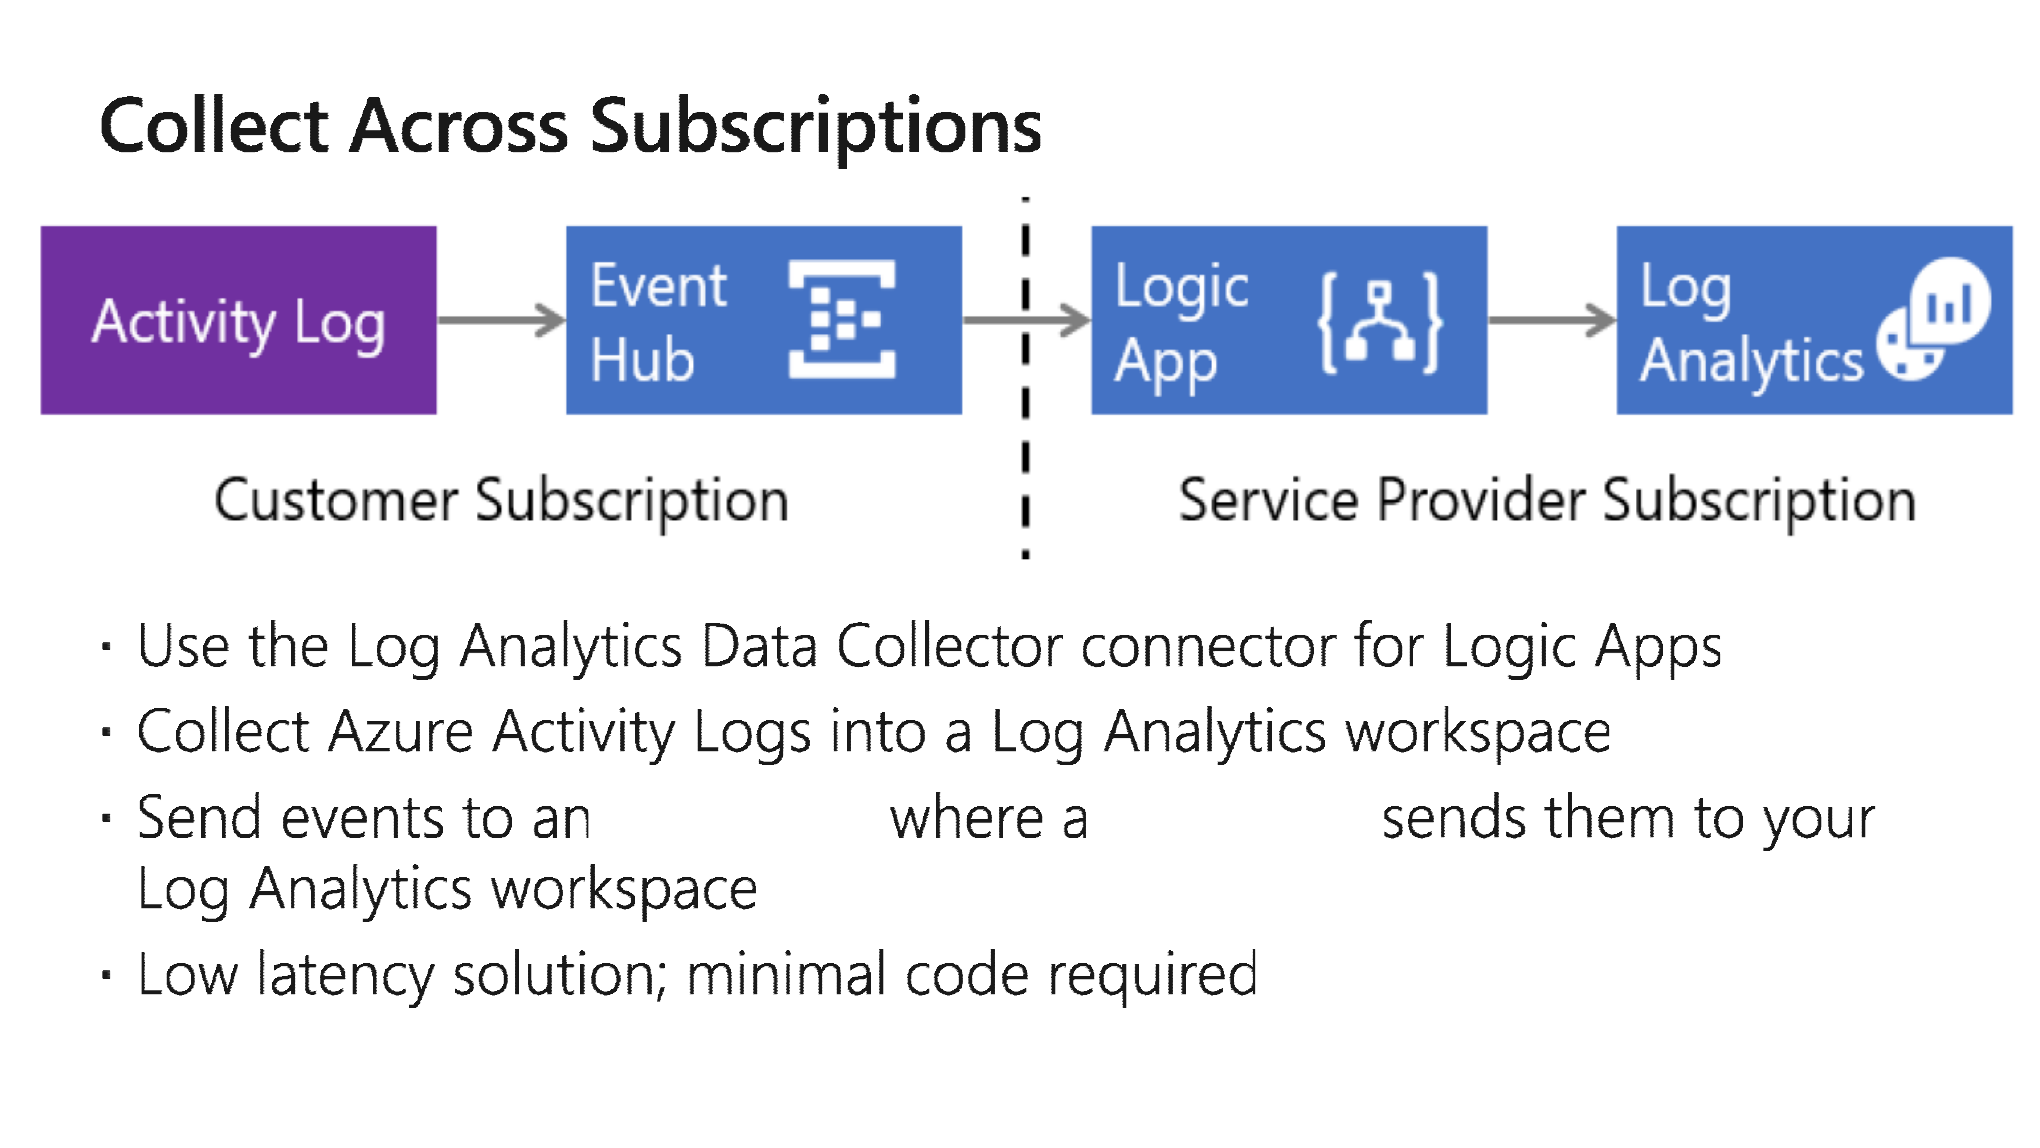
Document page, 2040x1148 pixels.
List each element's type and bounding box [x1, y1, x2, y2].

text_box [102, 642, 111, 650]
text_box [101, 94, 1041, 169]
picture [0, 182, 2040, 565]
text_box [141, 864, 756, 922]
text_box [139, 792, 589, 838]
text_box [102, 727, 111, 736]
text_box [890, 792, 1086, 838]
text_box [139, 706, 1610, 765]
text_box [141, 949, 1256, 1008]
text_box [1384, 792, 1876, 851]
text_box [102, 813, 111, 822]
text_box [141, 620, 1721, 680]
text_box [102, 970, 111, 979]
